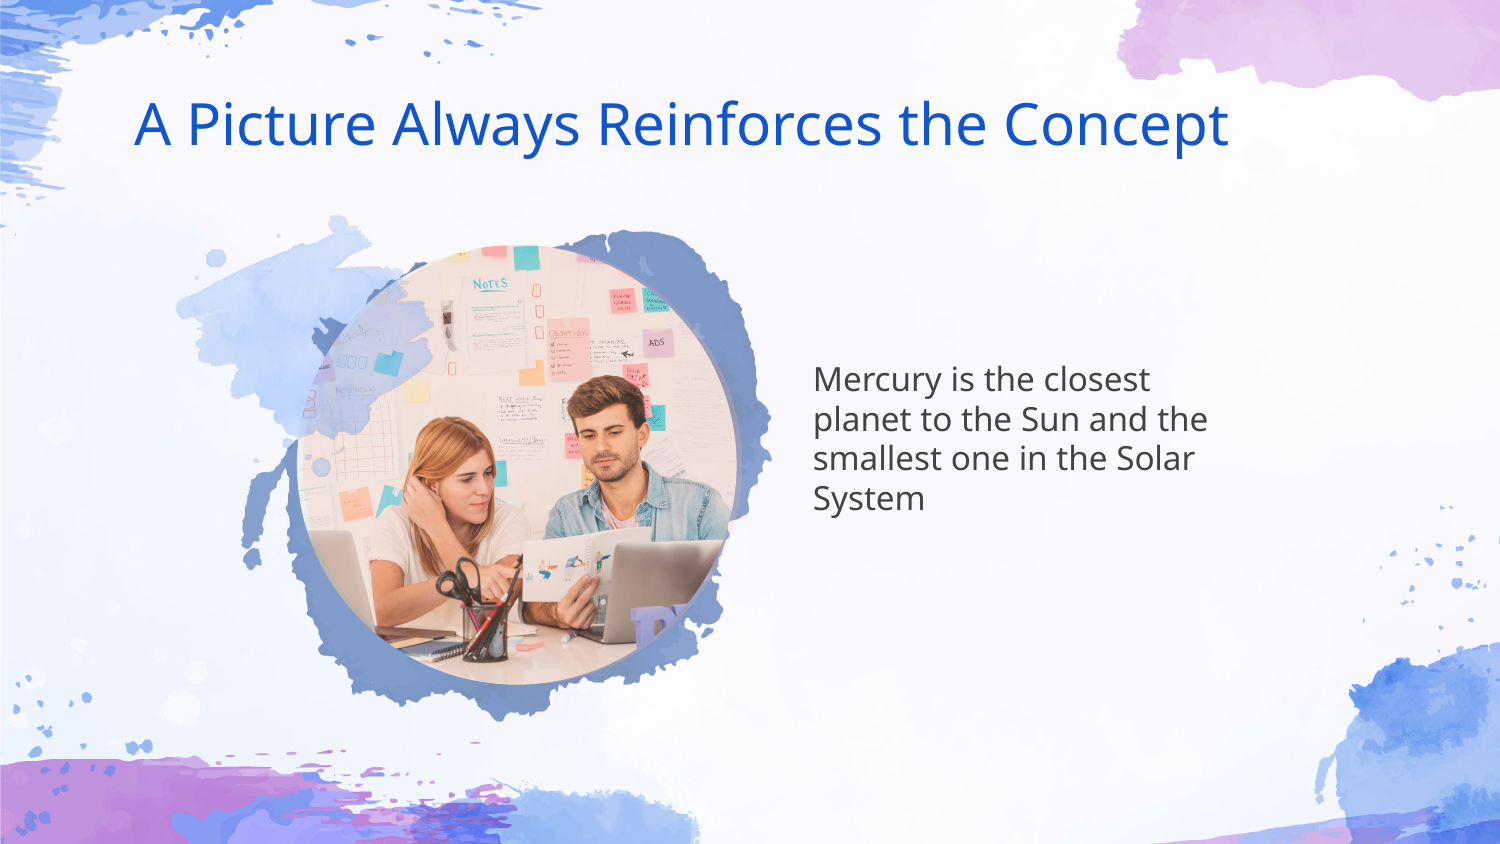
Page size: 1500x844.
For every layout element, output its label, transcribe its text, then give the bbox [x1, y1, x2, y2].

subtitle Mercury is the closest planet to the Sun and the smallest one in the Solar System [797, 342, 1258, 616]
picture [0, 0, 1500, 844]
title A Picture Always Reinforces the Concept [119, 71, 1388, 166]
